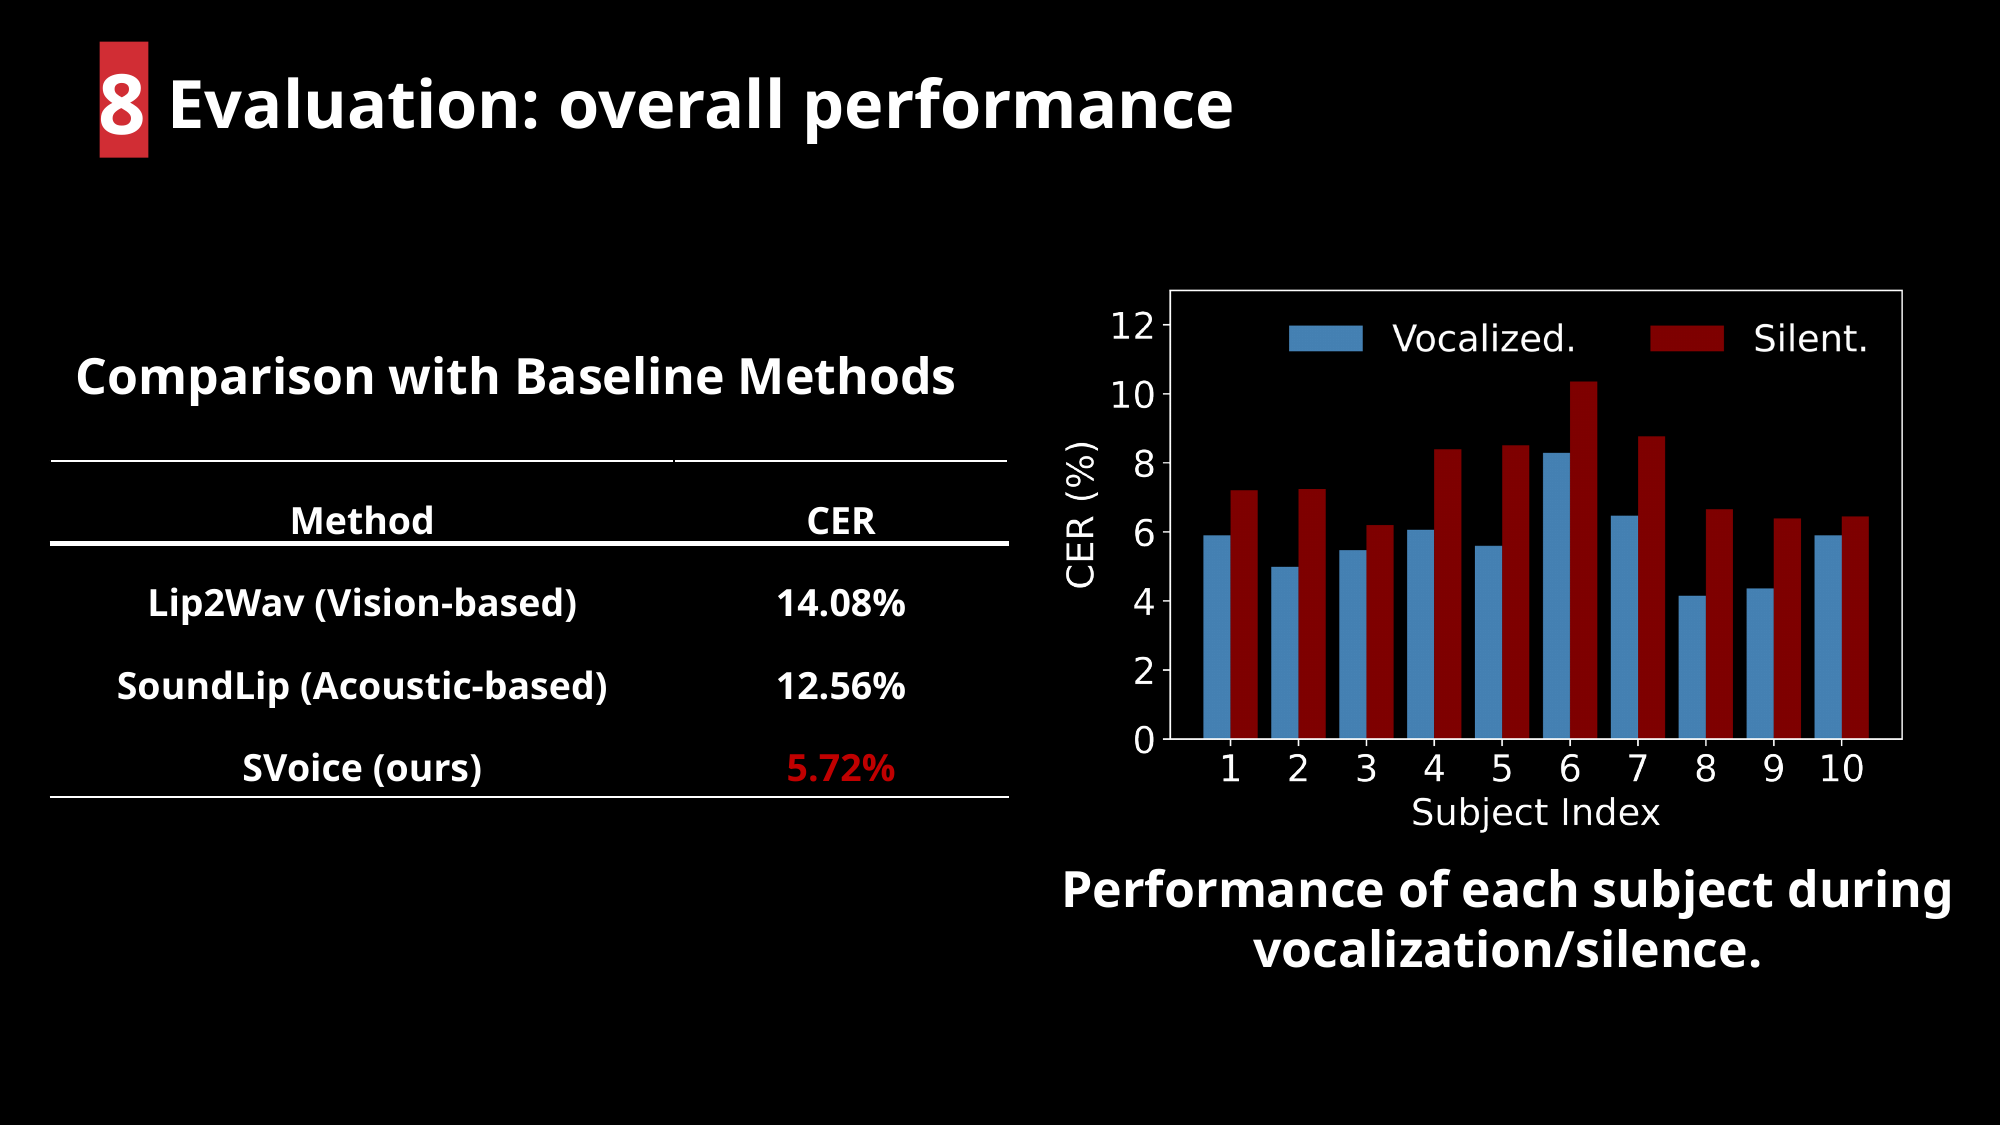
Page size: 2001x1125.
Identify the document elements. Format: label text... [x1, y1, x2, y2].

table_header Method [51, 462, 673, 541]
table_header CER [675, 462, 1007, 541]
table_cell SVoice (ours) [51, 709, 674, 796]
text_box Comparison with Baseline Methods [0, 337, 1042, 412]
table_cell 12.56% [674, 626, 1007, 709]
table_cell SoundLip (Acoustic-based) [51, 626, 674, 709]
table_cell Lip2Wav (Vision-based) [51, 546, 674, 626]
table_cell 5.72% [674, 709, 1007, 796]
text_box 8 [80, 43, 166, 159]
picture [1042, 268, 1924, 857]
text_box Performance of each subject during vocalization/silence. [1008, 850, 2000, 985]
table_cell 14.08% [674, 546, 1007, 626]
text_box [99, 41, 1930, 158]
